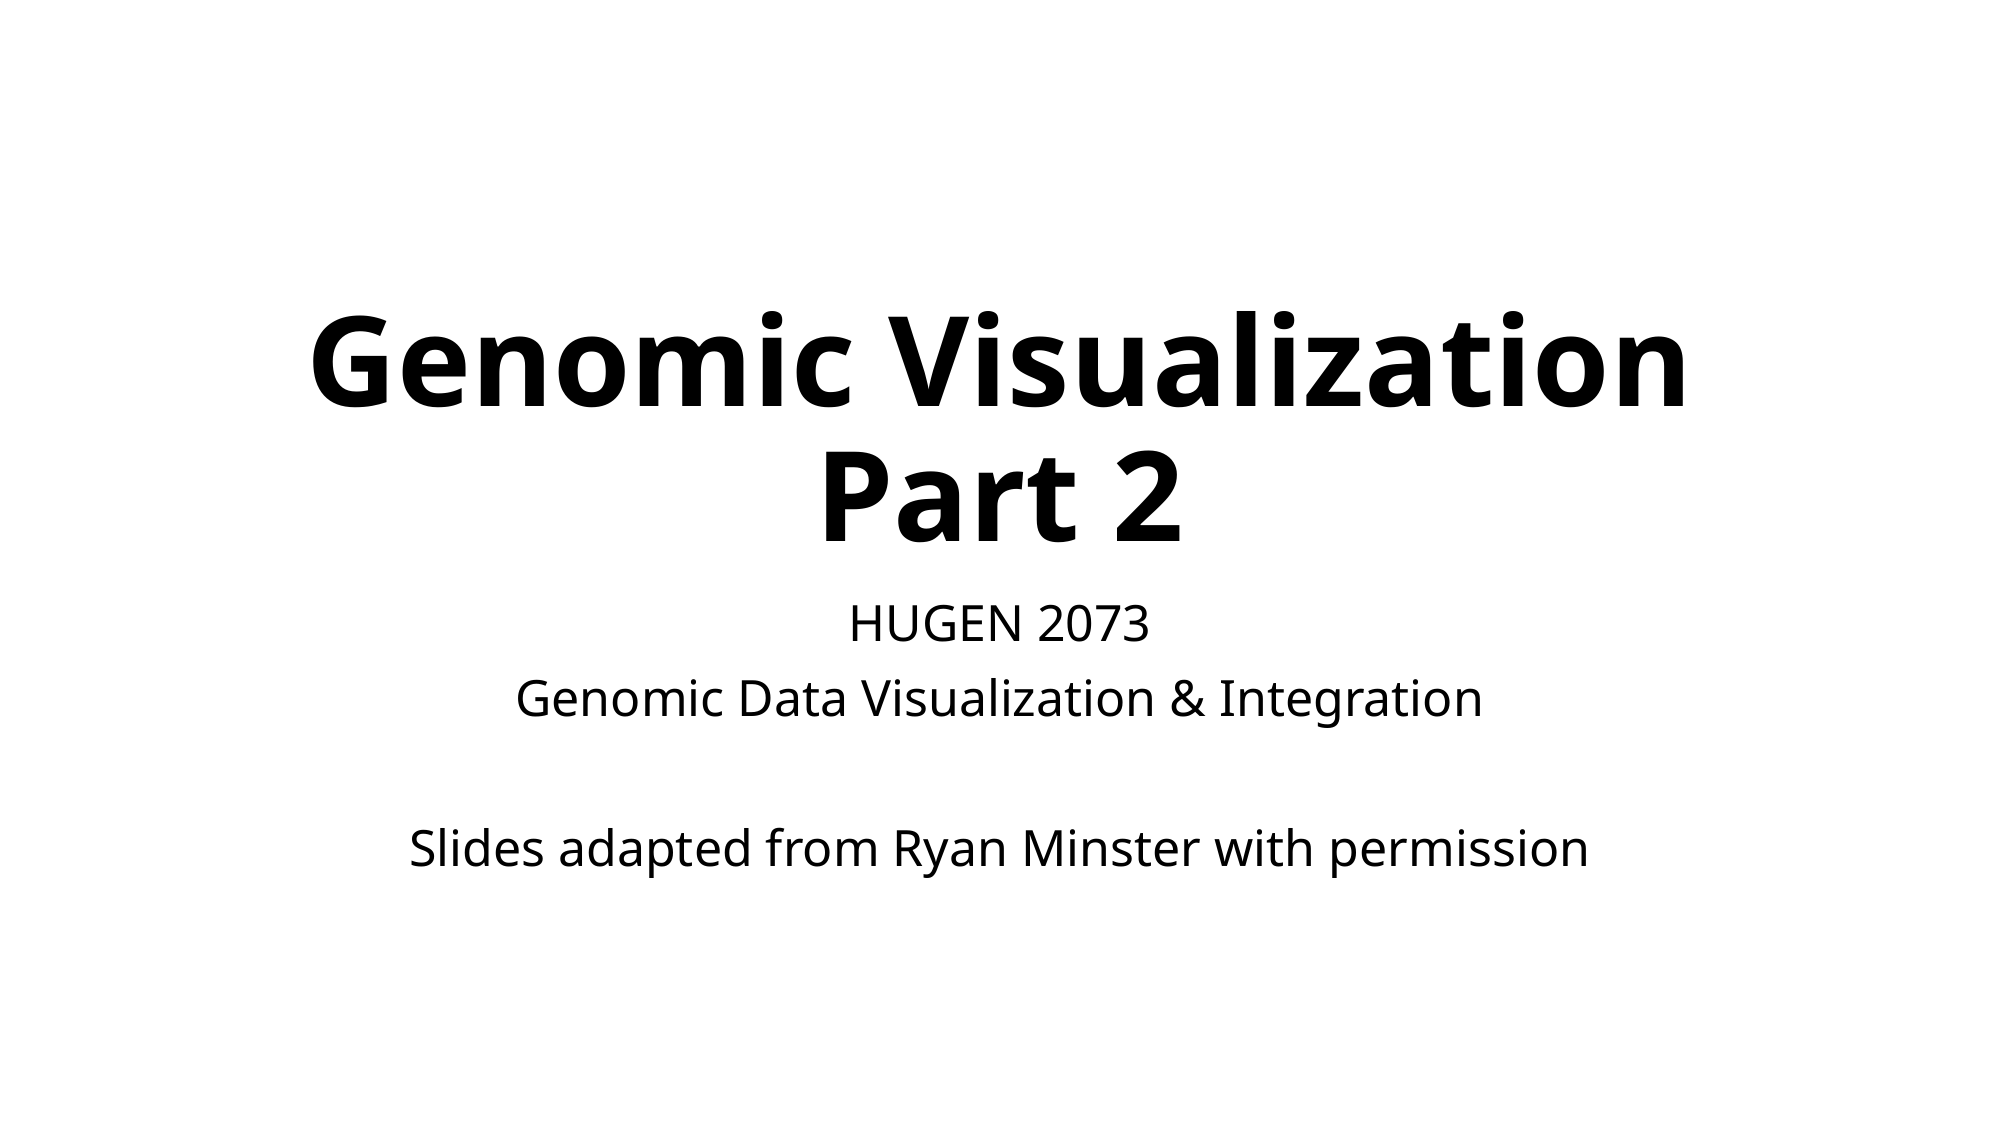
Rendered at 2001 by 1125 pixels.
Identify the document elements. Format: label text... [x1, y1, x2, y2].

title Genomic Visualization Part 2 [249, 184, 1750, 576]
subtitle HUGEN 2073 Genomic Data Visualization & Integration Slides adapted from Ryan Minster with permission [249, 590, 1750, 1073]
